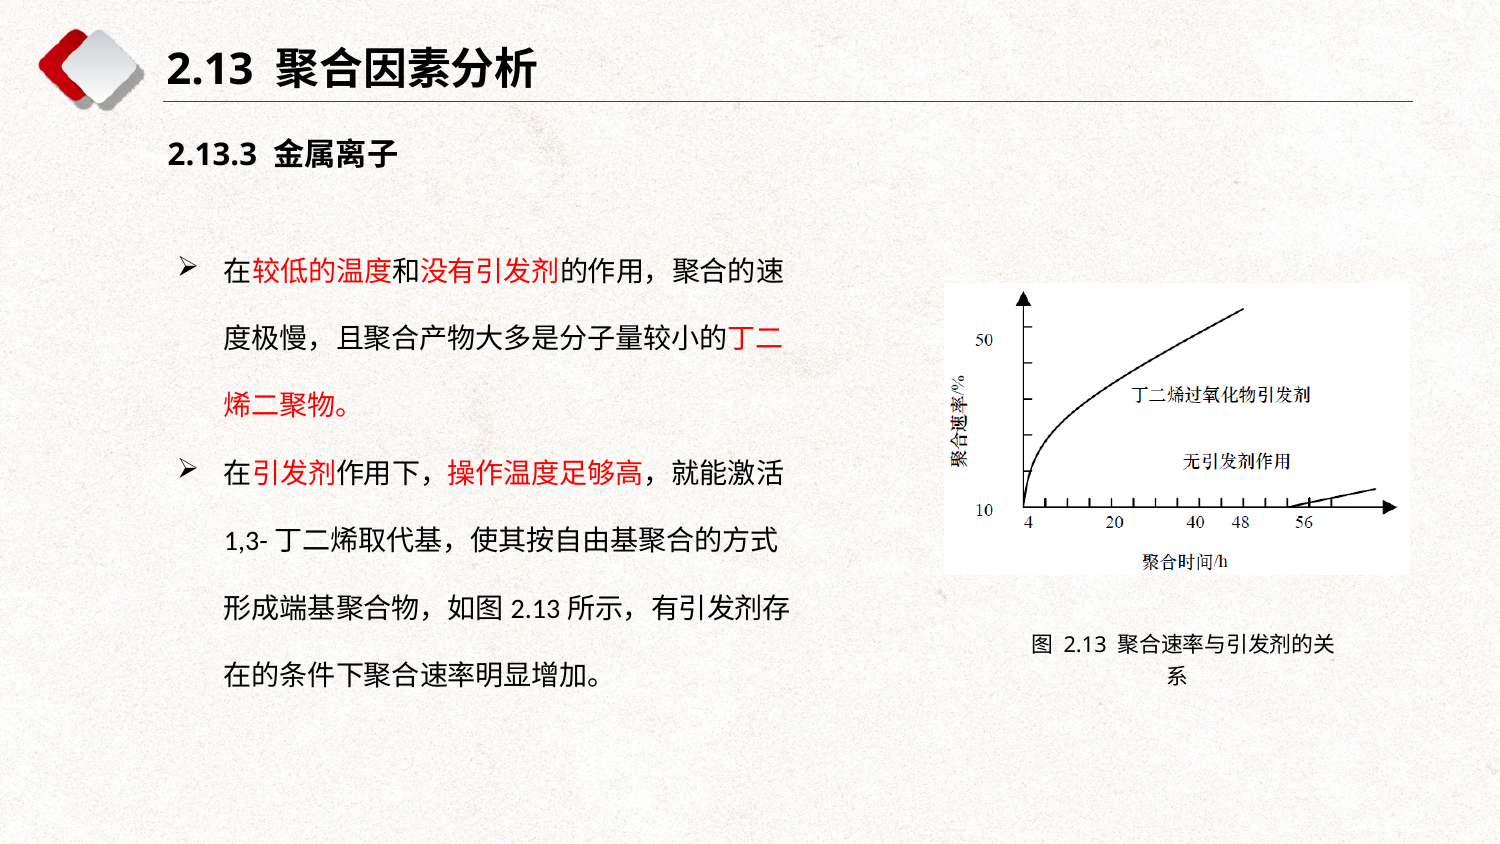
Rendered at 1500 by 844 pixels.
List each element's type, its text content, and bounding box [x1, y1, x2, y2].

picture [0, 0, 1500, 844]
text_box 图 2.13 聚合速率与引发剂的关系 [1012, 622, 1355, 698]
text_box 2.13.3 金属离子 [152, 108, 620, 180]
text_box 在较低的温度和没有引发剂的作用，聚合的速度极慢，且聚合产物大多是分子量较小的丁二烯二聚物。 在引发剂作用下，操作温度足够高，就能激活1,3-丁二烯取代基，使其按自由基聚合的方式形成端基聚合物，如图2.13所示，有引发剂存在的条件下聚合速率明显增加。 [162, 211, 820, 699]
text_box 2.13 聚合因素分析 [151, 33, 554, 102]
